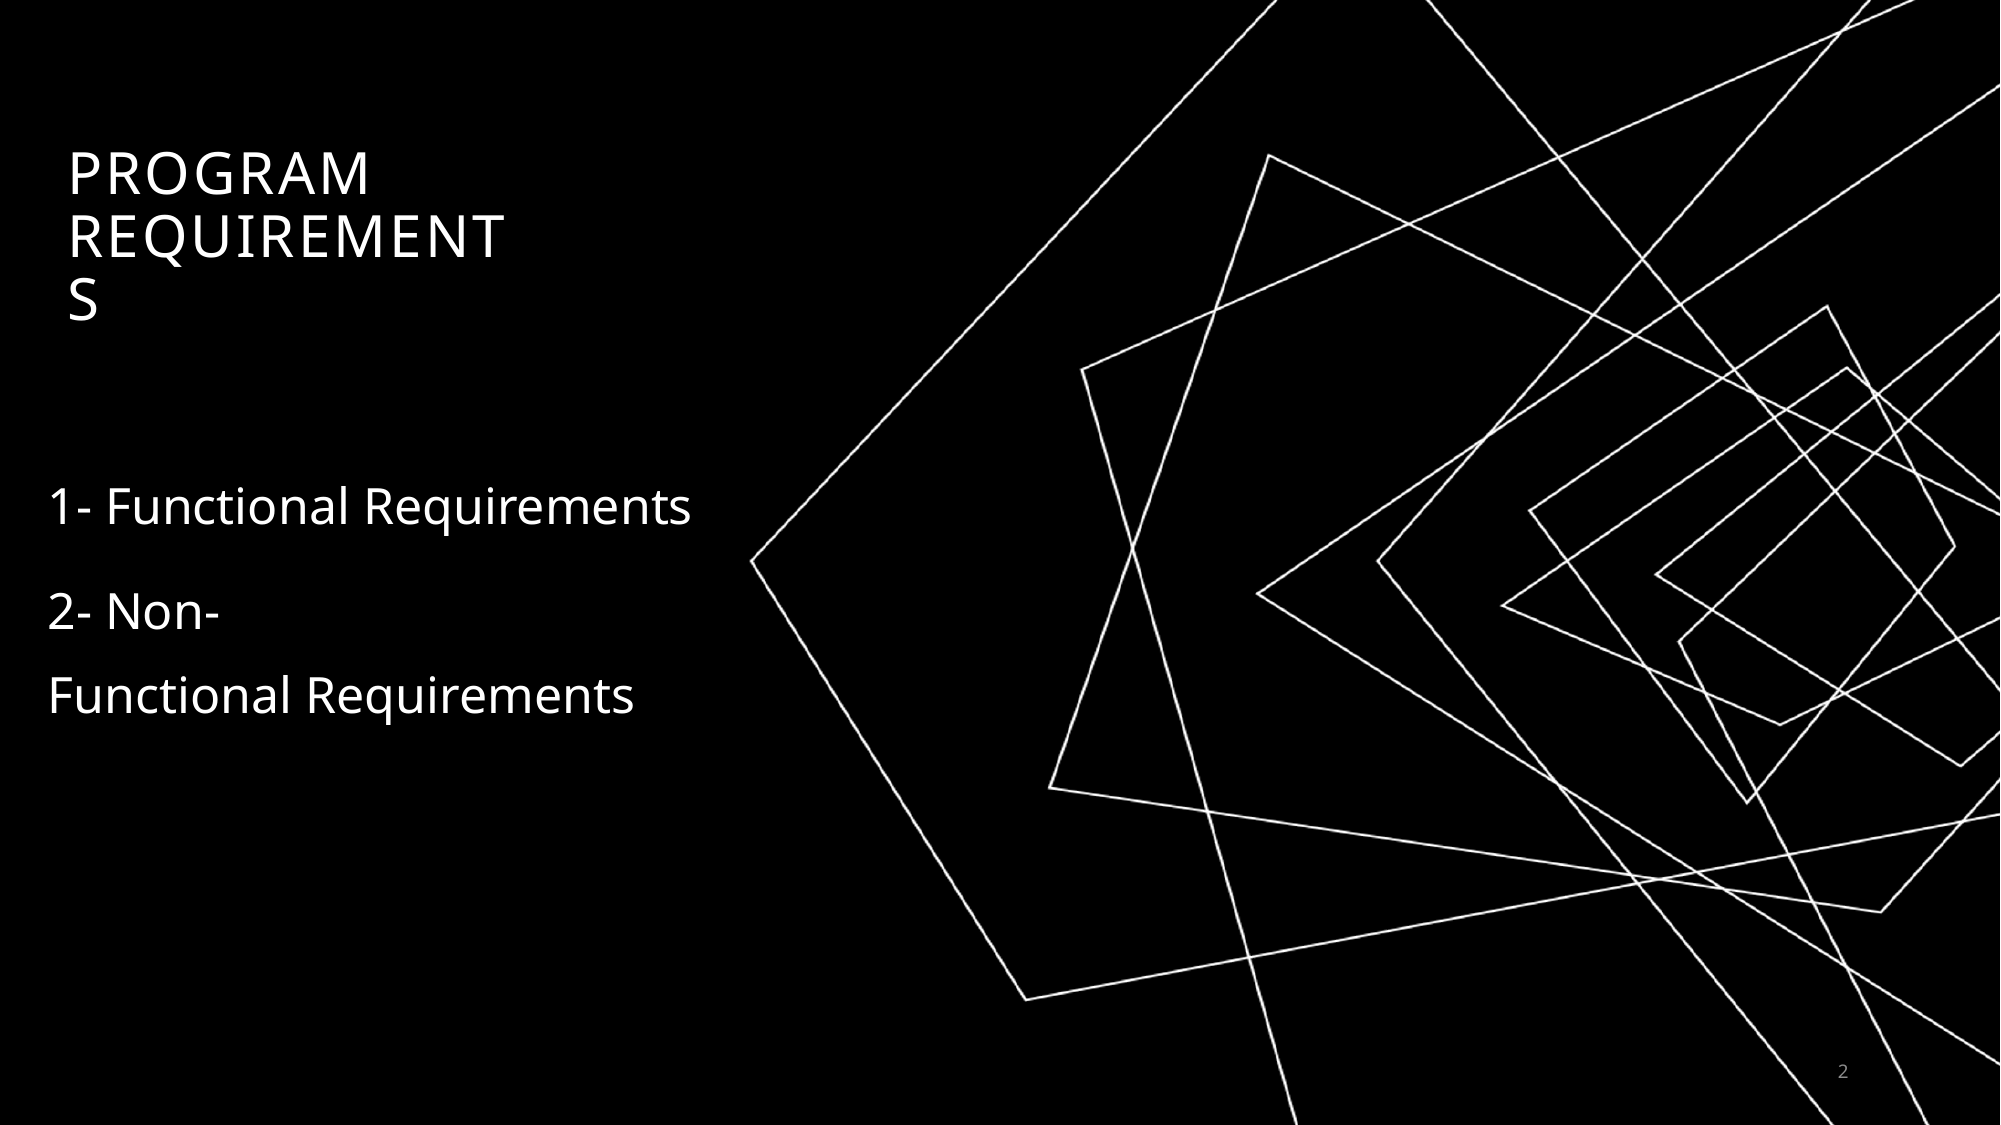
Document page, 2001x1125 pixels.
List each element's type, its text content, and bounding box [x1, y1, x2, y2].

title Program Requirements [52, 123, 528, 341]
list 1- Functional Requirements 2- Non-Functional Requirements [32, 443, 817, 975]
picture [693, 0, 2000, 1125]
slide_number 2 [1701, 1042, 1864, 1103]
